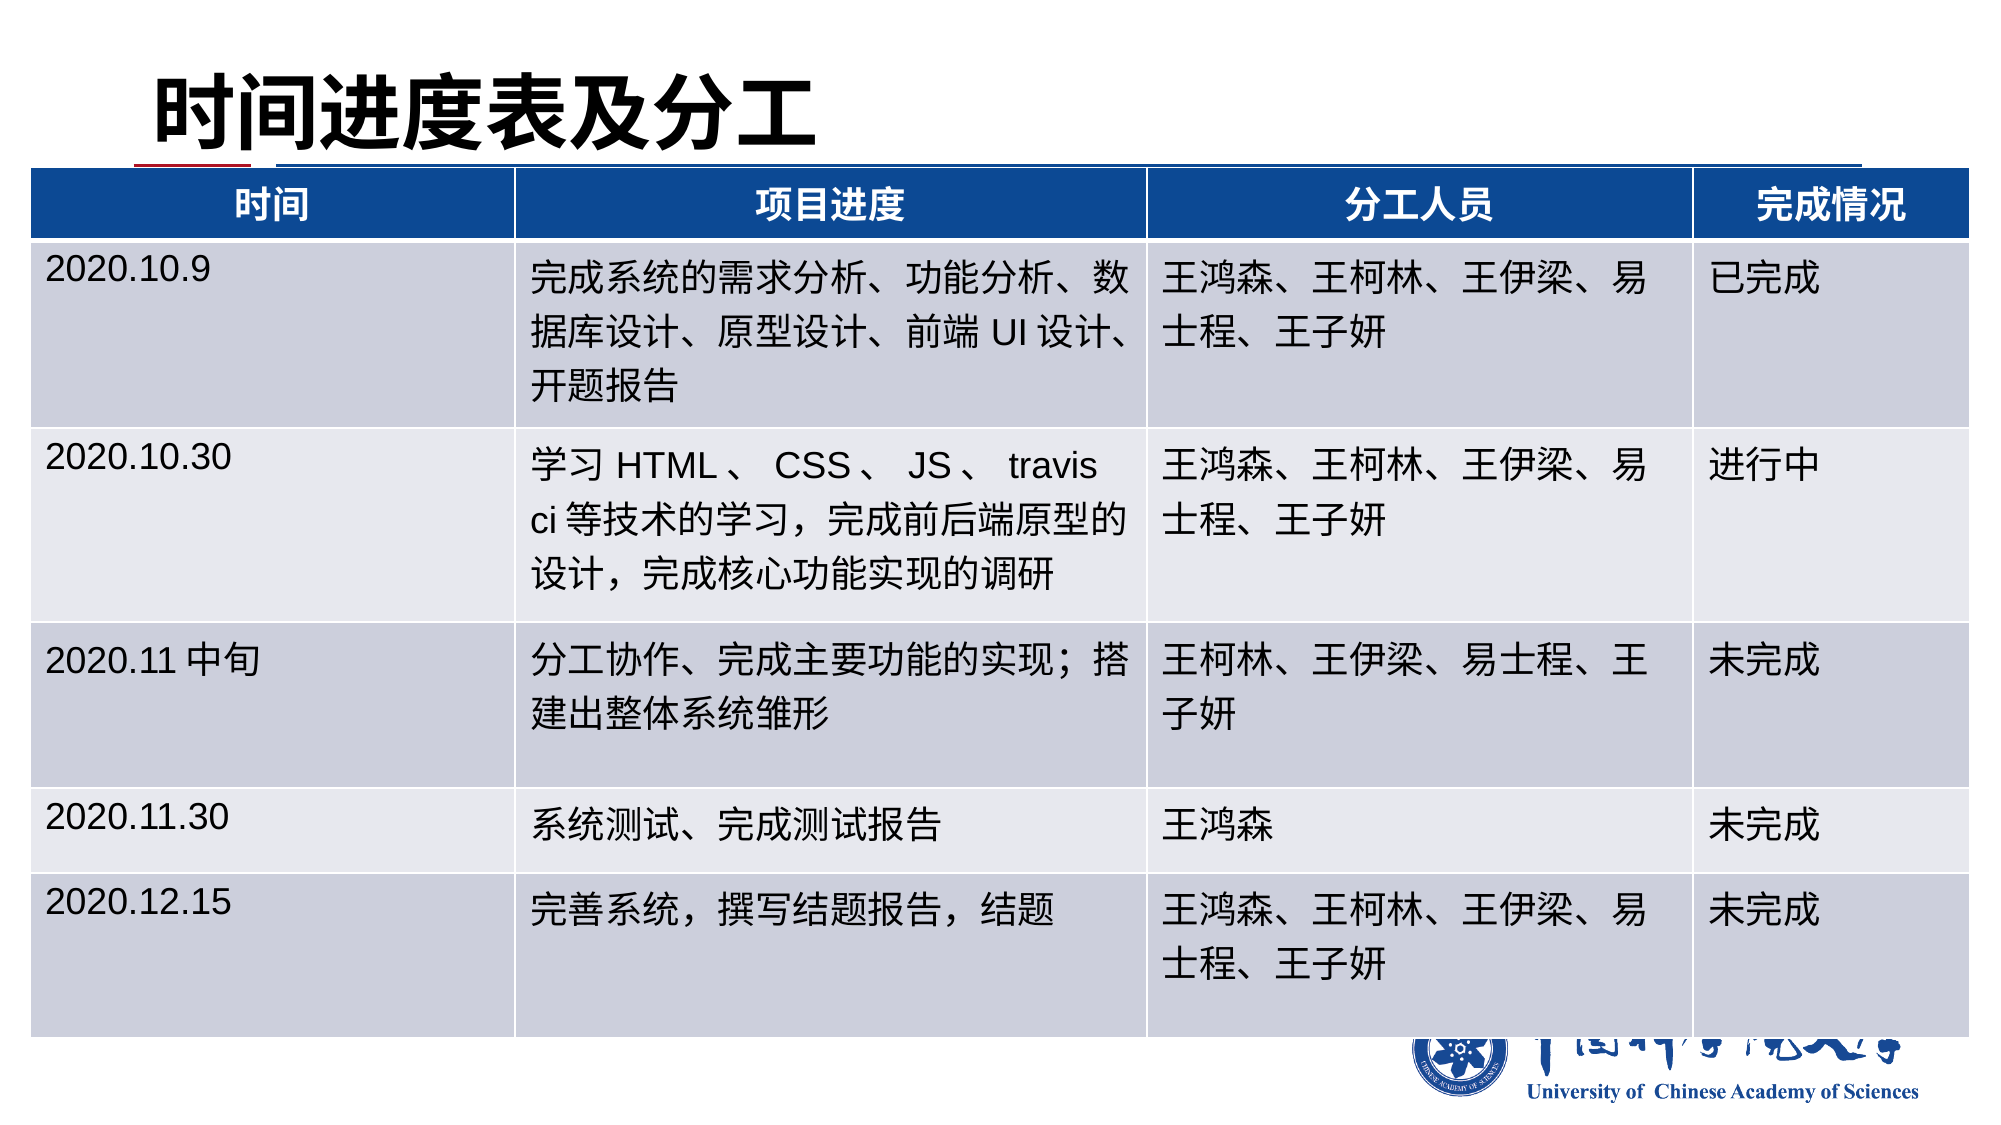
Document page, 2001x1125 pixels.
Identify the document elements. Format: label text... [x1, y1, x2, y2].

table_header 项目进度 [516, 168, 1146, 238]
table_cell 王鸿森、王柯林、王伊梁、易士程、王子妍 [1148, 429, 1692, 621]
table_cell 王鸿森 [1148, 789, 1692, 872]
table_cell 进行中 [1694, 429, 1969, 621]
table_cell 王鸿森、王柯林、王伊梁、易士程、王子妍 [1148, 874, 1692, 1037]
table_header 时间 [31, 168, 514, 238]
title 时间进度表及分工 [137, 0, 1863, 167]
table_cell 王柯林、王伊梁、易士程、王子妍 [1148, 623, 1692, 787]
table_header 分工人员 [1148, 168, 1692, 238]
table_cell 系统测试、完成测试报告 [516, 789, 1146, 872]
table_cell 2020.12.15 [31, 874, 514, 1037]
table_cell 2020.11.30 [31, 789, 514, 872]
table_cell 已完成 [1694, 243, 1969, 427]
table_header 完成情况 [1694, 168, 1969, 238]
table_cell 完善系统，撰写结题报告，结题 [516, 874, 1146, 1037]
table_cell 未完成 [1694, 874, 1969, 1037]
table_cell 学习HTML、CSS、JS、travis ci等技术的学习，完成前后端原型的设计，完成核心功能实现的调研 [516, 429, 1146, 621]
table_cell 未完成 [1694, 623, 1969, 787]
table_cell 完成系统的需求分析、功能分析、数据库设计、原型设计、前端UI设计、开题报告 [516, 243, 1146, 427]
table_cell 2020.10.9 [31, 243, 514, 427]
table_cell 2020.10.30 [31, 429, 514, 621]
table_cell 2020.11中旬 [31, 623, 514, 787]
table_cell 分工协作、完成主要功能的实现；搭建出整体系统雏形 [516, 623, 1146, 787]
table_cell 王鸿森、王柯林、王伊梁、易士程、王子妍 [1148, 243, 1692, 427]
picture [1412, 1039, 1919, 1103]
table_cell 未完成 [1694, 789, 1969, 872]
